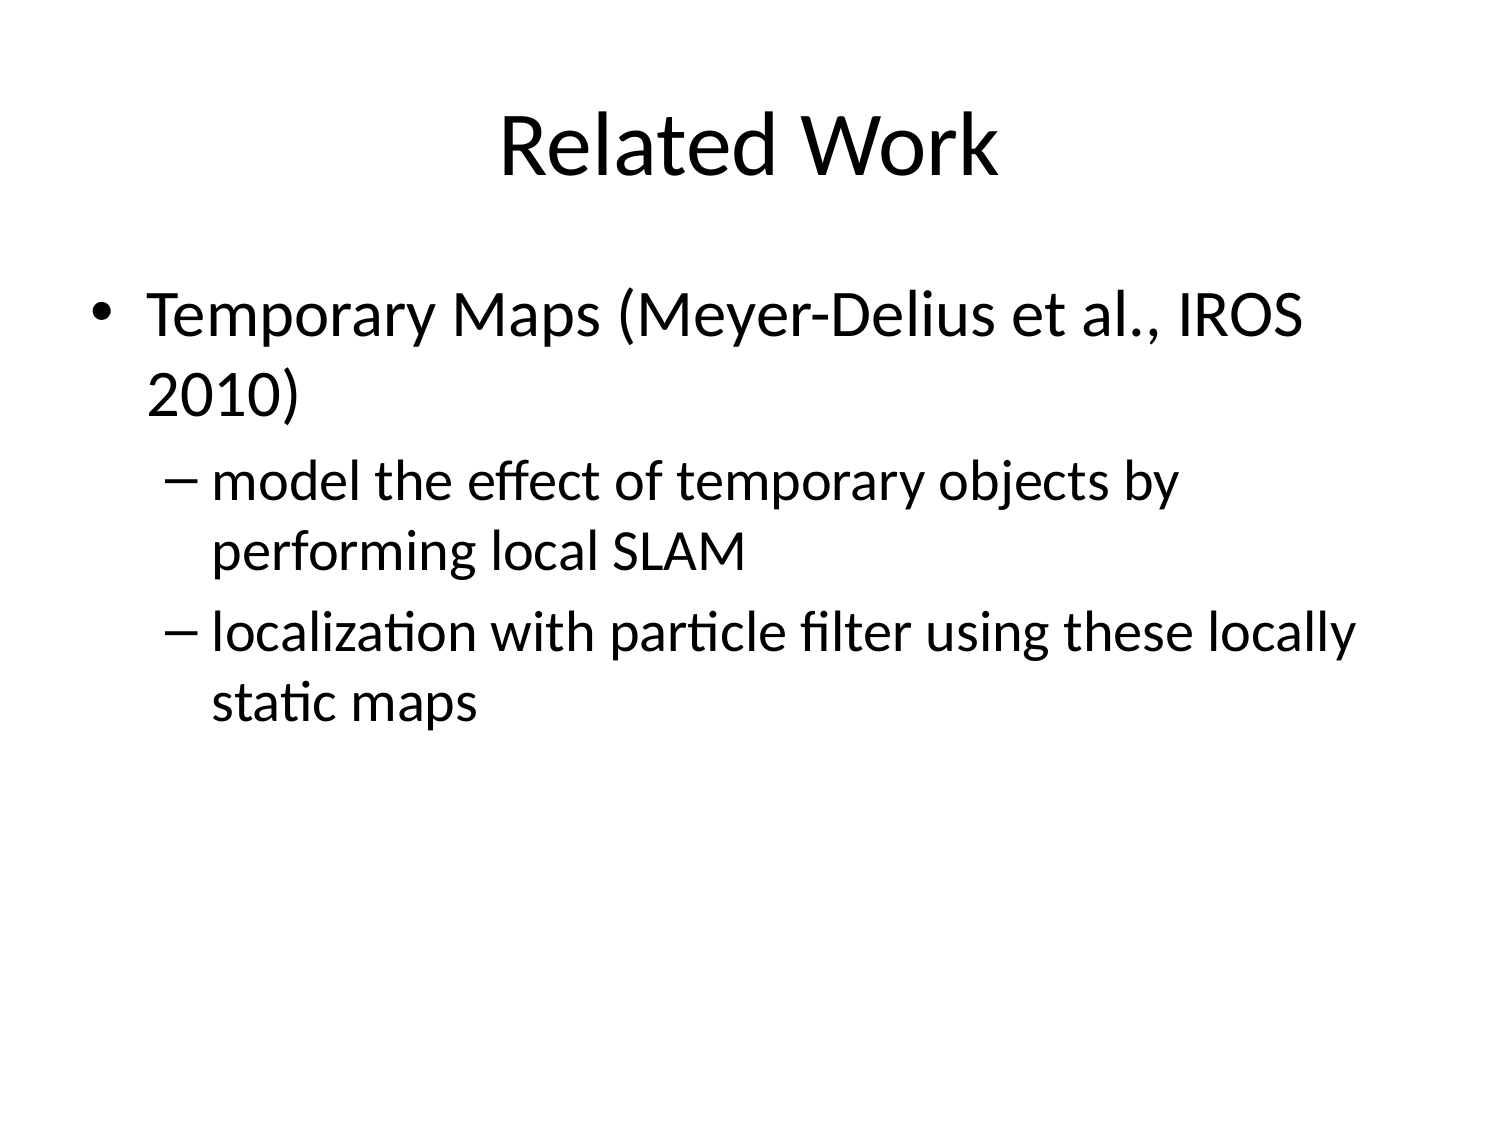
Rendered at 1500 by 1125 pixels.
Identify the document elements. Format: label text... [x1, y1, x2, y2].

list Temporary Maps (Meyer-Delius et al., IROS 2010) model the effect of temporary objects by performing local SLAM localization with particle filter using these locally static maps [75, 262, 1425, 1005]
title Related Work [75, 45, 1425, 233]
